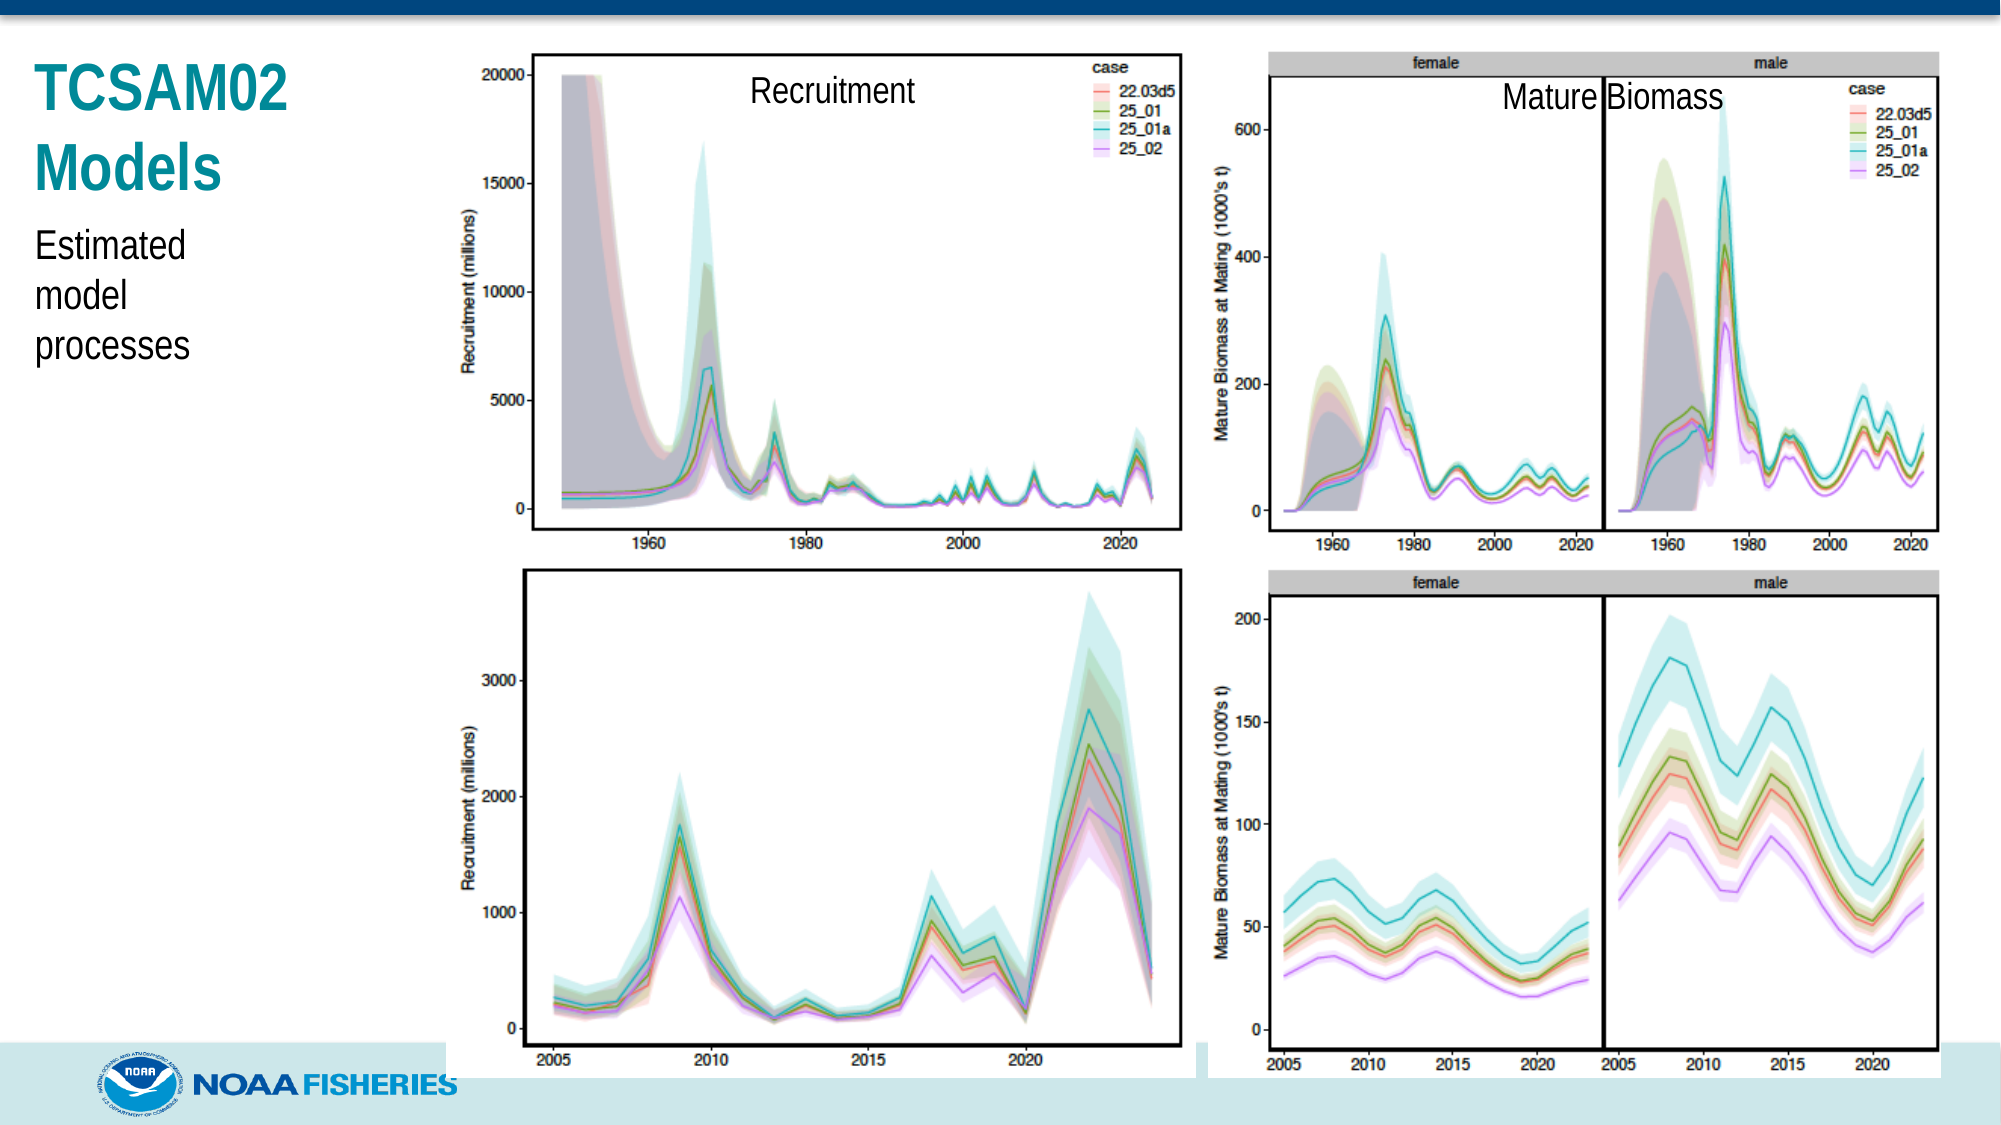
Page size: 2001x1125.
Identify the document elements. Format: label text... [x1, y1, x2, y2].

picture [446, 1079, 457, 1085]
picture [97, 1052, 457, 1117]
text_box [446, 46, 1941, 1079]
title TCSAM02 Models [19, 36, 513, 123]
text_box Estimated model processes [20, 210, 212, 375]
